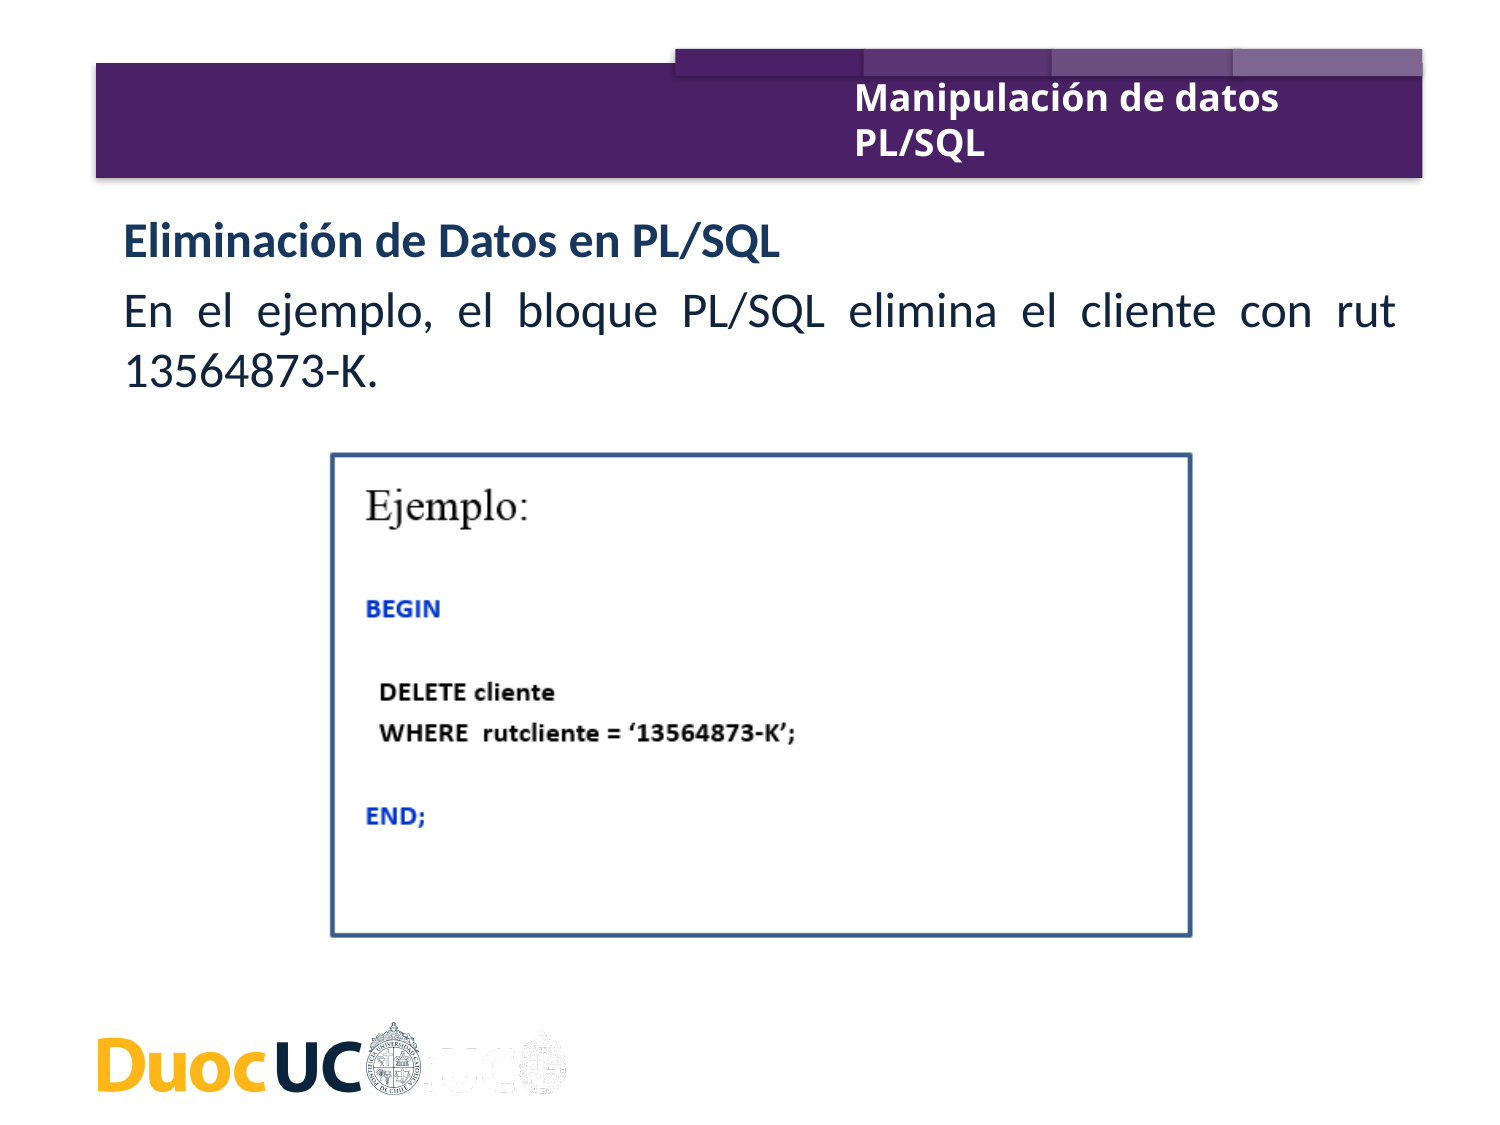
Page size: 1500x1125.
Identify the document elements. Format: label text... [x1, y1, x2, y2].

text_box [324, 445, 1197, 949]
picture [96, 1021, 566, 1095]
list Eliminación de Datos en PL/SQL En el ejemplo, el bloque PL/SQL elimina el cliente con rut 13564873-K. [108, 200, 1413, 405]
text_box Manipulación de datos PL/SQL [838, 66, 1399, 172]
